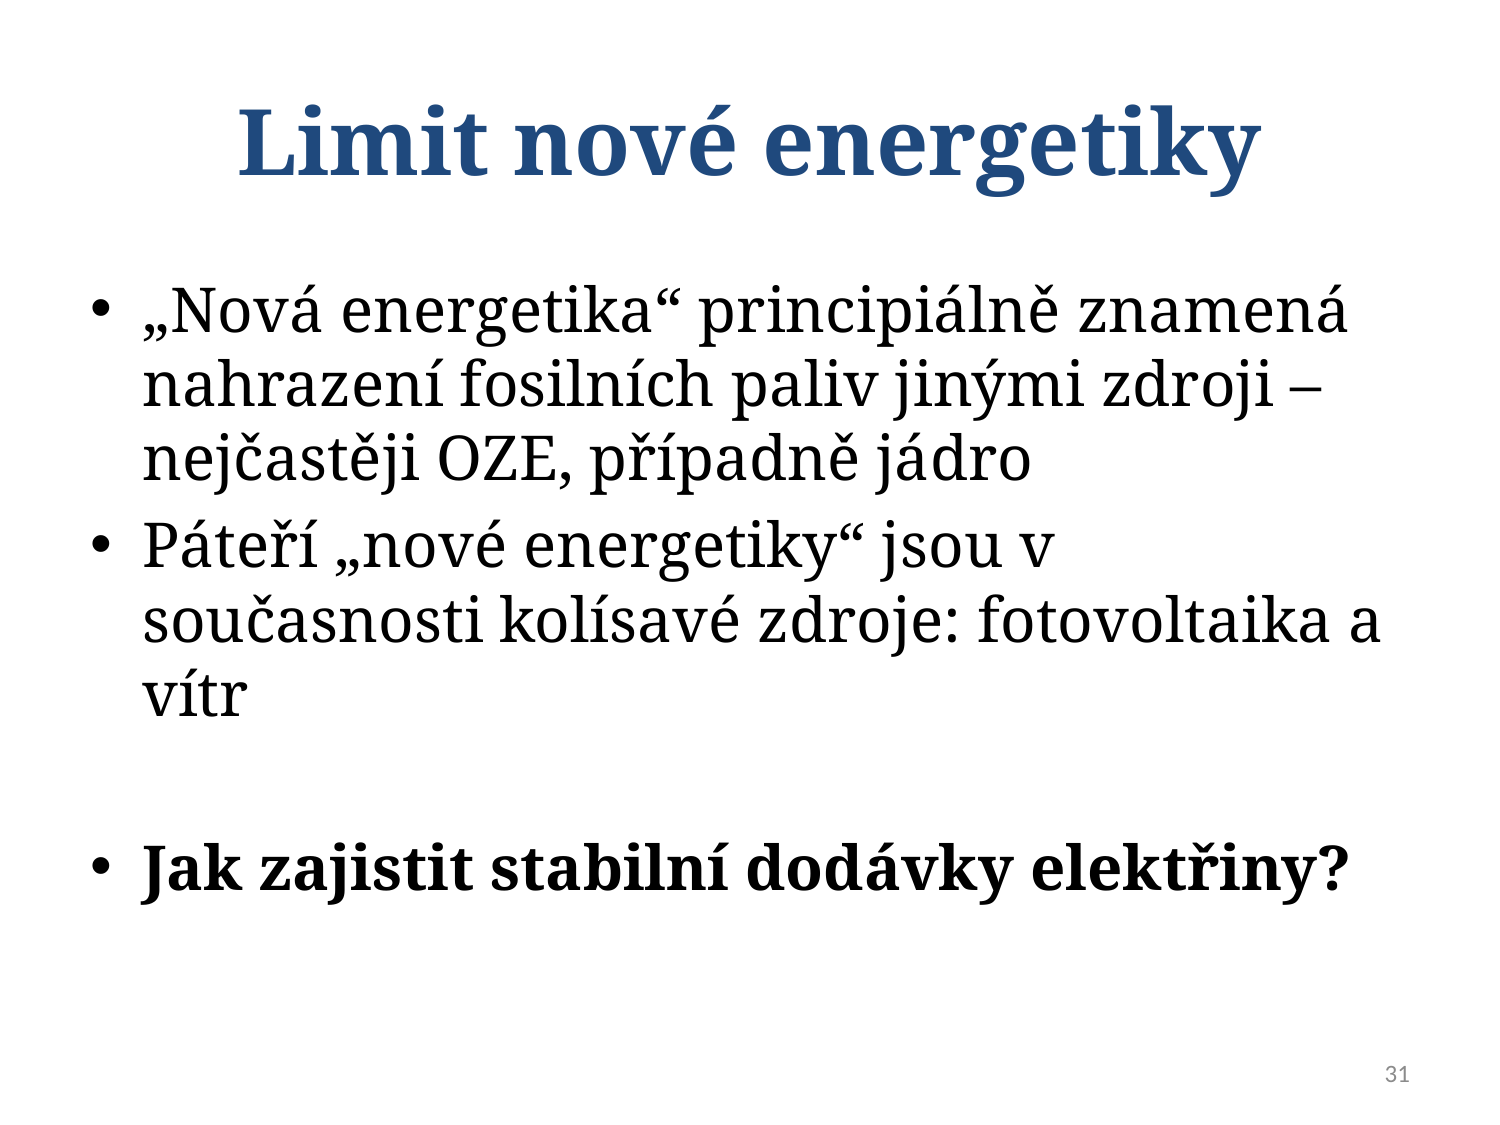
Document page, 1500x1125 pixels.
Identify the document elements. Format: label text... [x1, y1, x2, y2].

title Limit nové energetiky [75, 45, 1425, 233]
slide_number 31 [1074, 1042, 1425, 1103]
list „Nová energetika“ principiálně znamená nahrazení fosilních paliv jinými zdroji – nejčastěji OZE, případně jádro Páteří „nové energetiky“ jsou v současnosti kolísavé zdroje: fotovoltaika a vítr Jak zajistit stabilní dodávky elektřiny? [75, 262, 1425, 1005]
